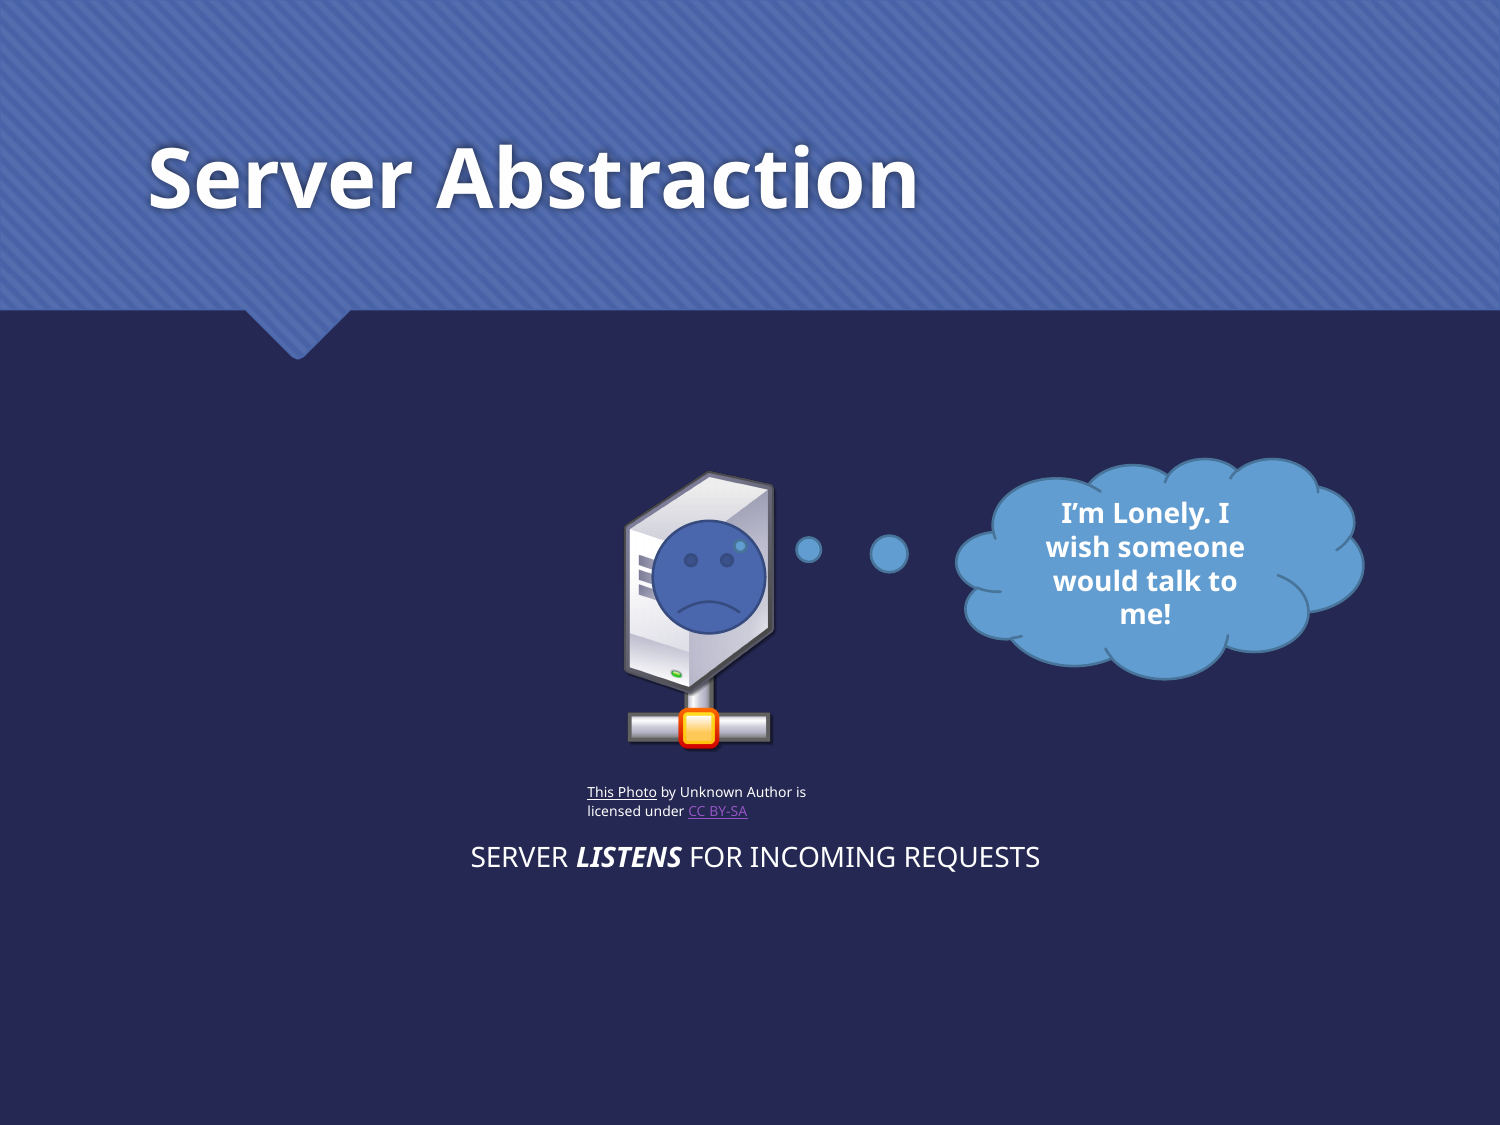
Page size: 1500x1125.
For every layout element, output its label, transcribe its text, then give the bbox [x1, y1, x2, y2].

picture [555, 467, 846, 758]
text_box This Photo by Unknown Author is licensed under CC BY-SA [572, 776, 846, 829]
text_box I’m Lonely. I wish someone would talk to me! [954, 457, 1365, 681]
title Server Abstraction [132, 73, 1368, 233]
text_box SERVER LISTENS FOR INCOMING REQUESTS [455, 831, 1056, 881]
text_box I’m Lonely. I wish someone would talk to me! [869, 534, 909, 574]
